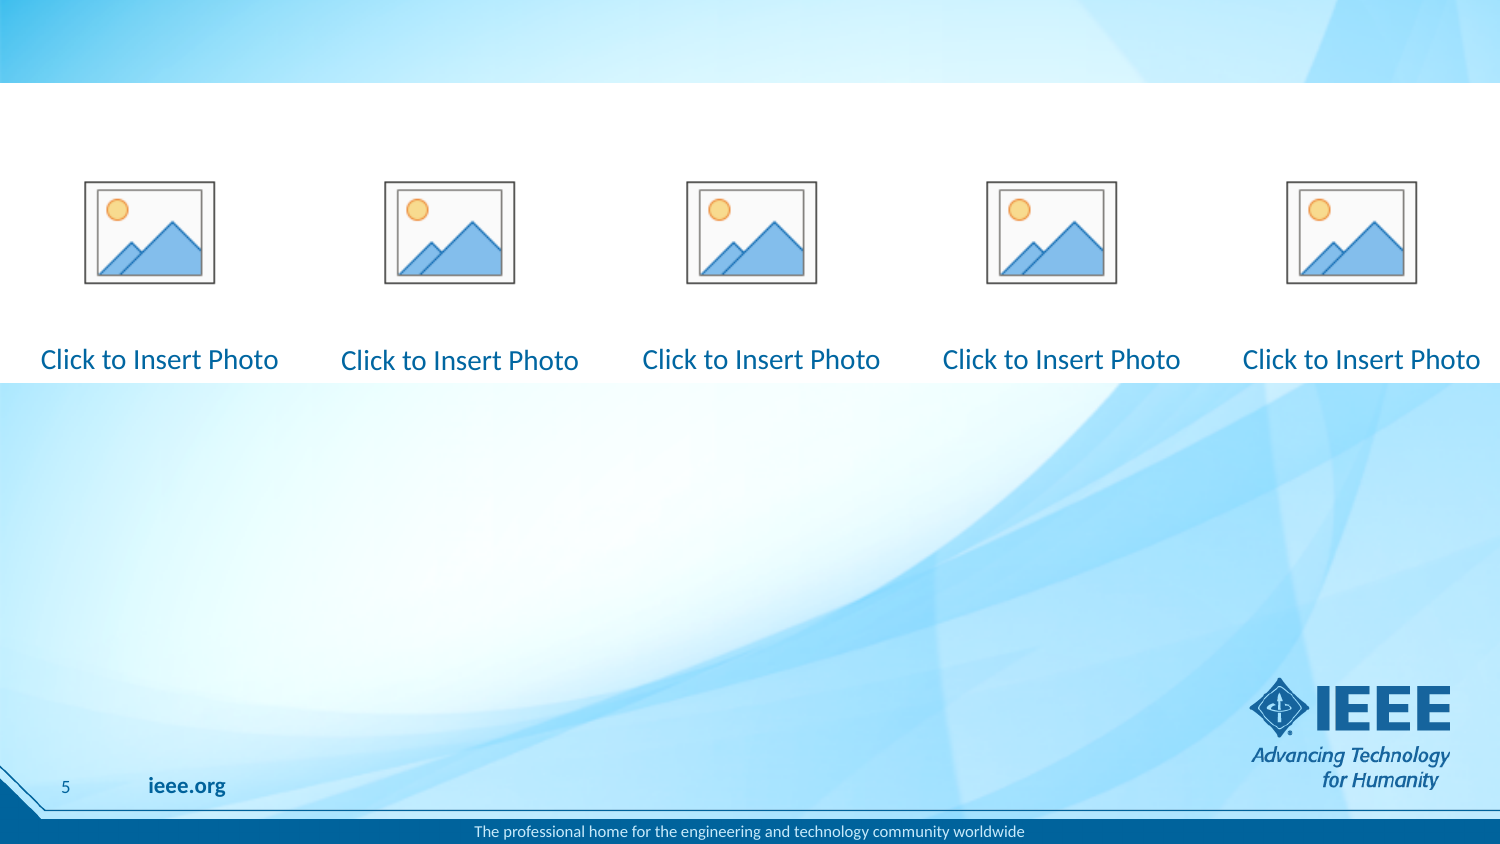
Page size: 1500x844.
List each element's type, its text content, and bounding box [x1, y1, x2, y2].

slide_number 5 [46, 763, 127, 809]
picture [0, 0, 1500, 844]
